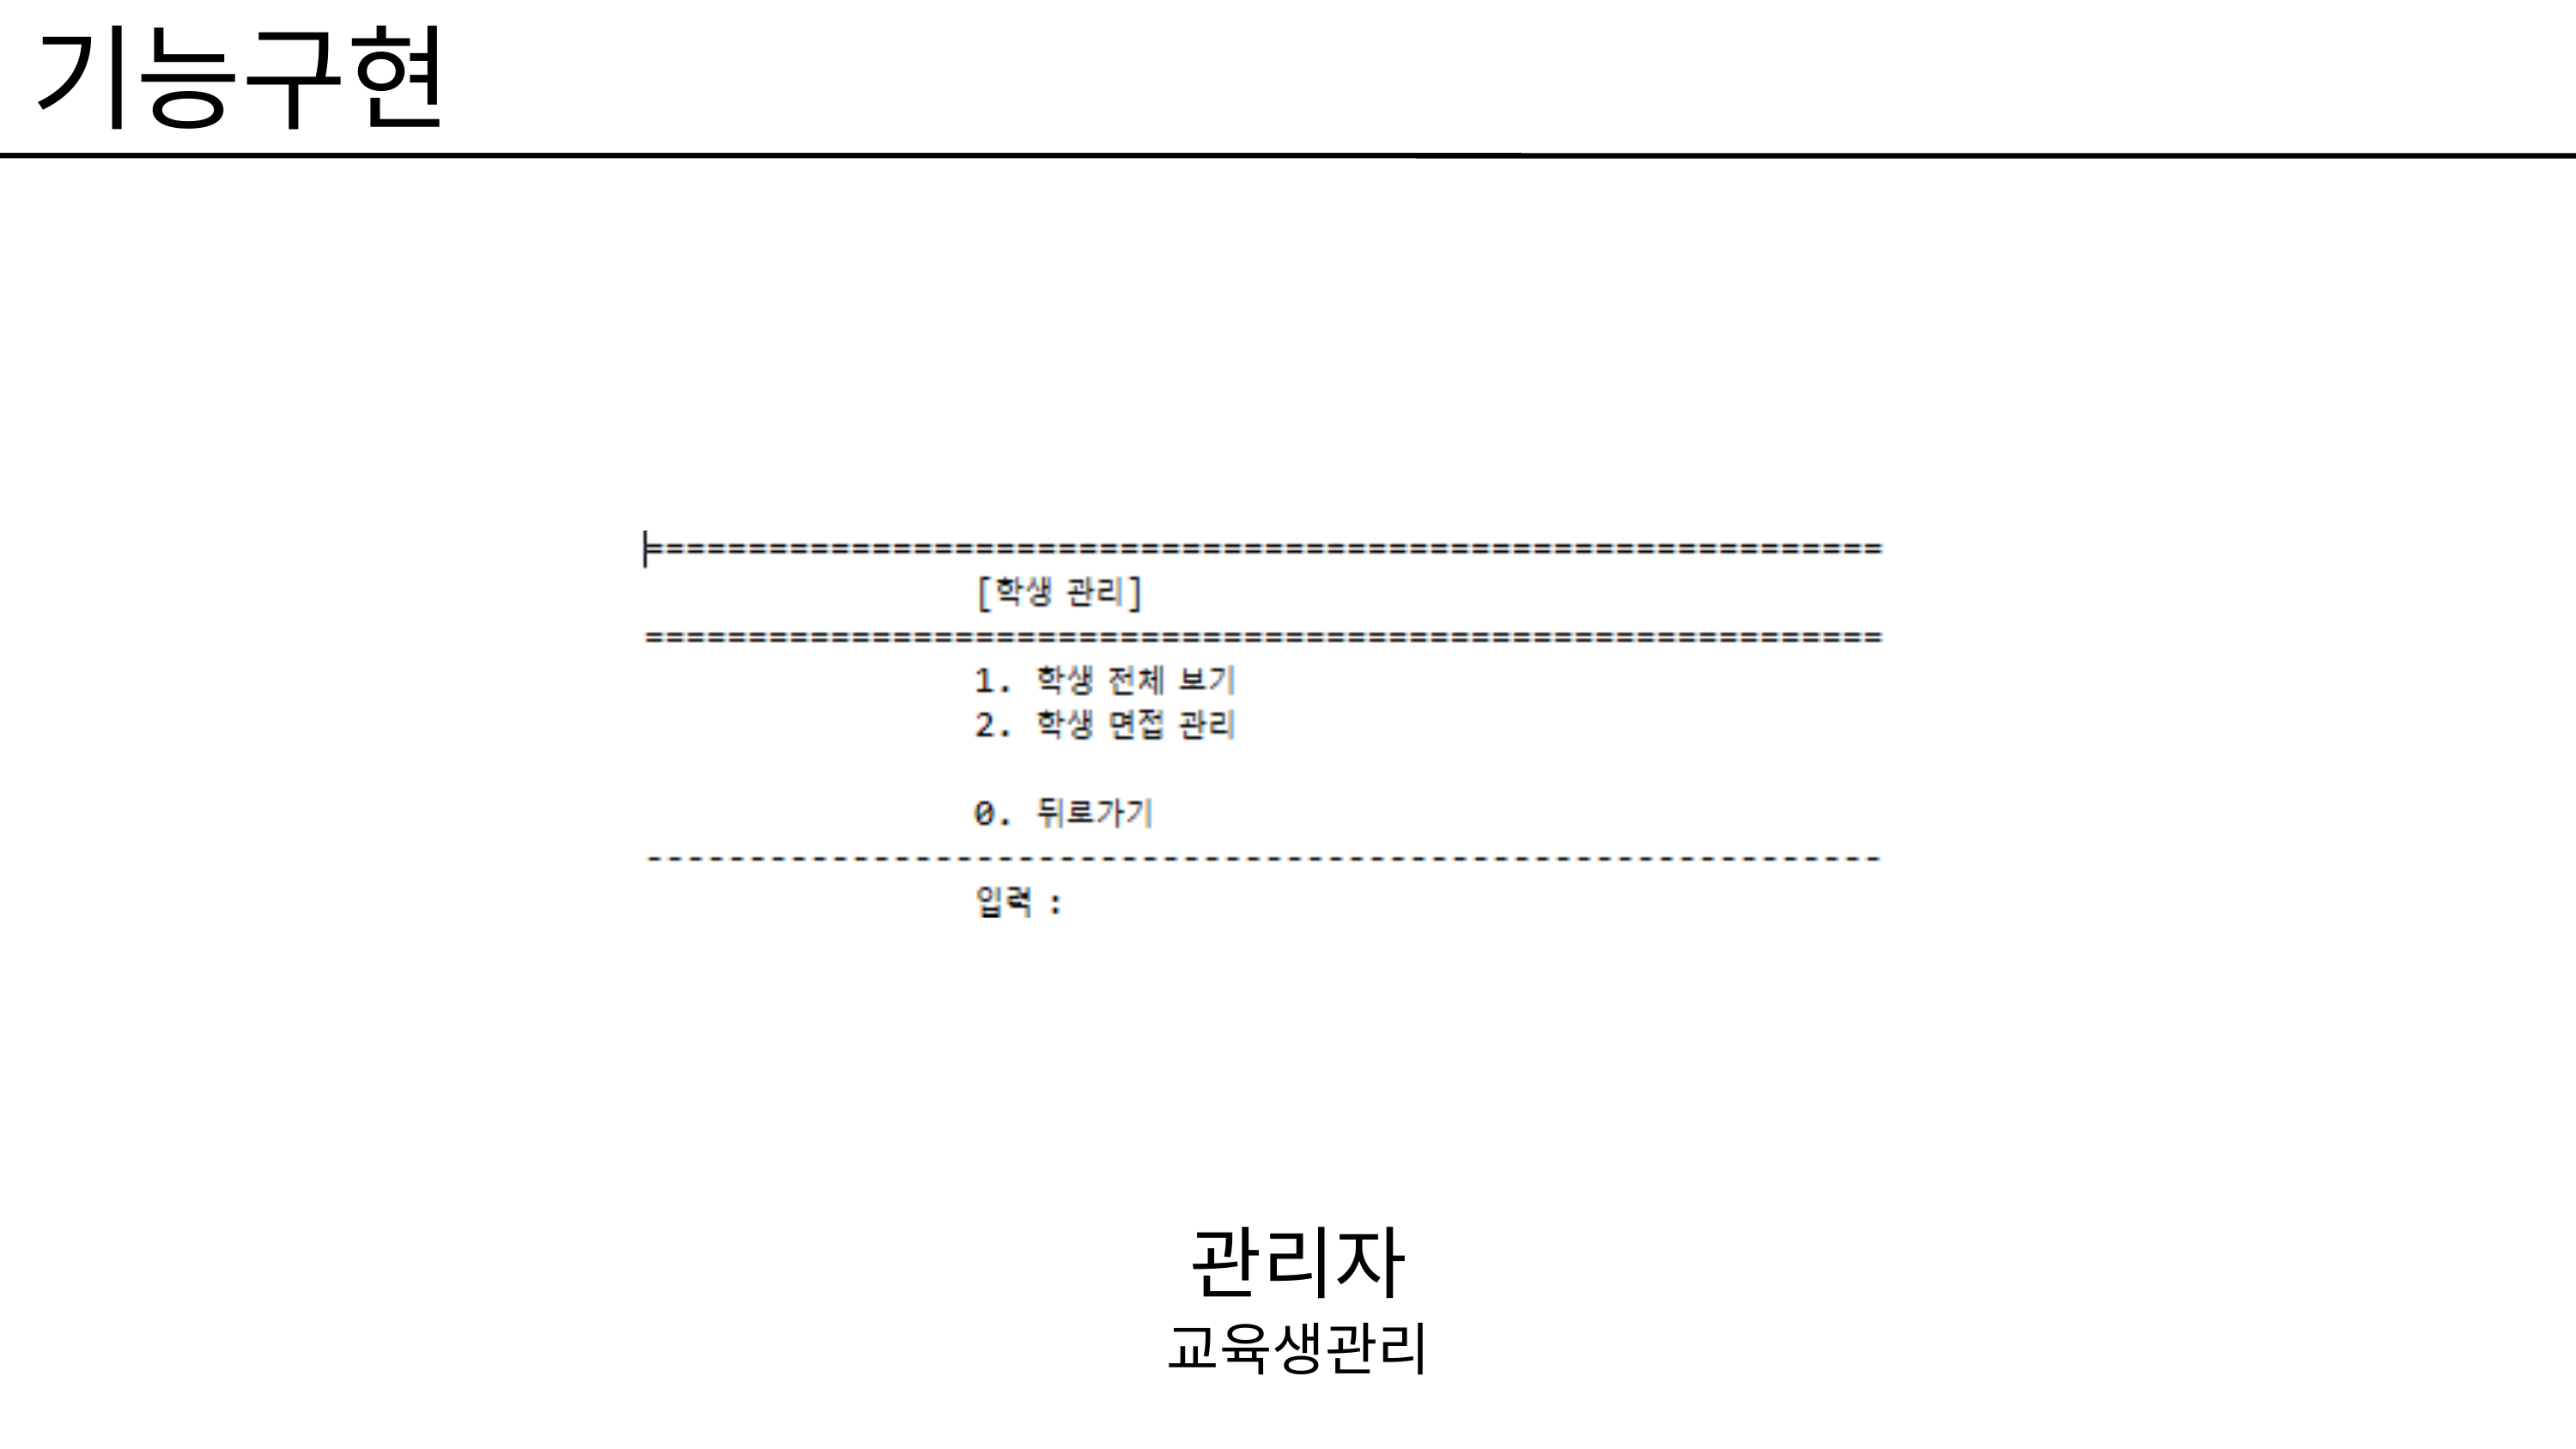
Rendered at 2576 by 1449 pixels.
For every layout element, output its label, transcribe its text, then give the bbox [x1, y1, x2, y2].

text_box 교육생관리 [858, 1306, 1740, 1401]
text_box 관리자 [975, 1207, 1622, 1286]
picture [638, 530, 1937, 918]
text_box 기능구현 [0, 0, 483, 150]
